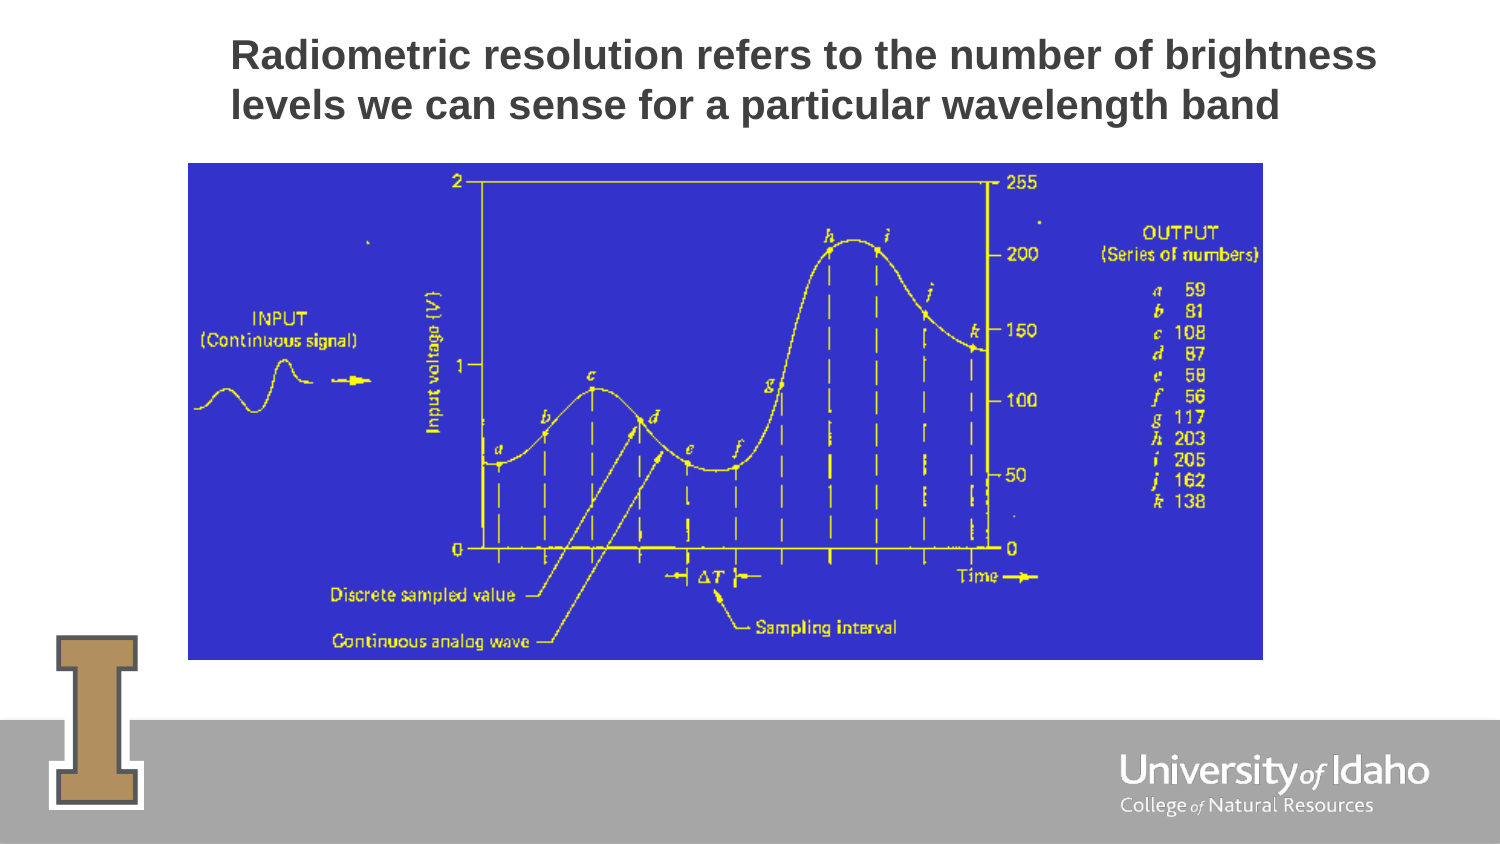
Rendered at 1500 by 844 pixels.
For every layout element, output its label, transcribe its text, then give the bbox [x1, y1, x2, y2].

picture [187, 163, 1264, 660]
text_box Radiometric resolution refers to the number of brightness levels we can sense for a particular wavelength band [215, 20, 1474, 135]
